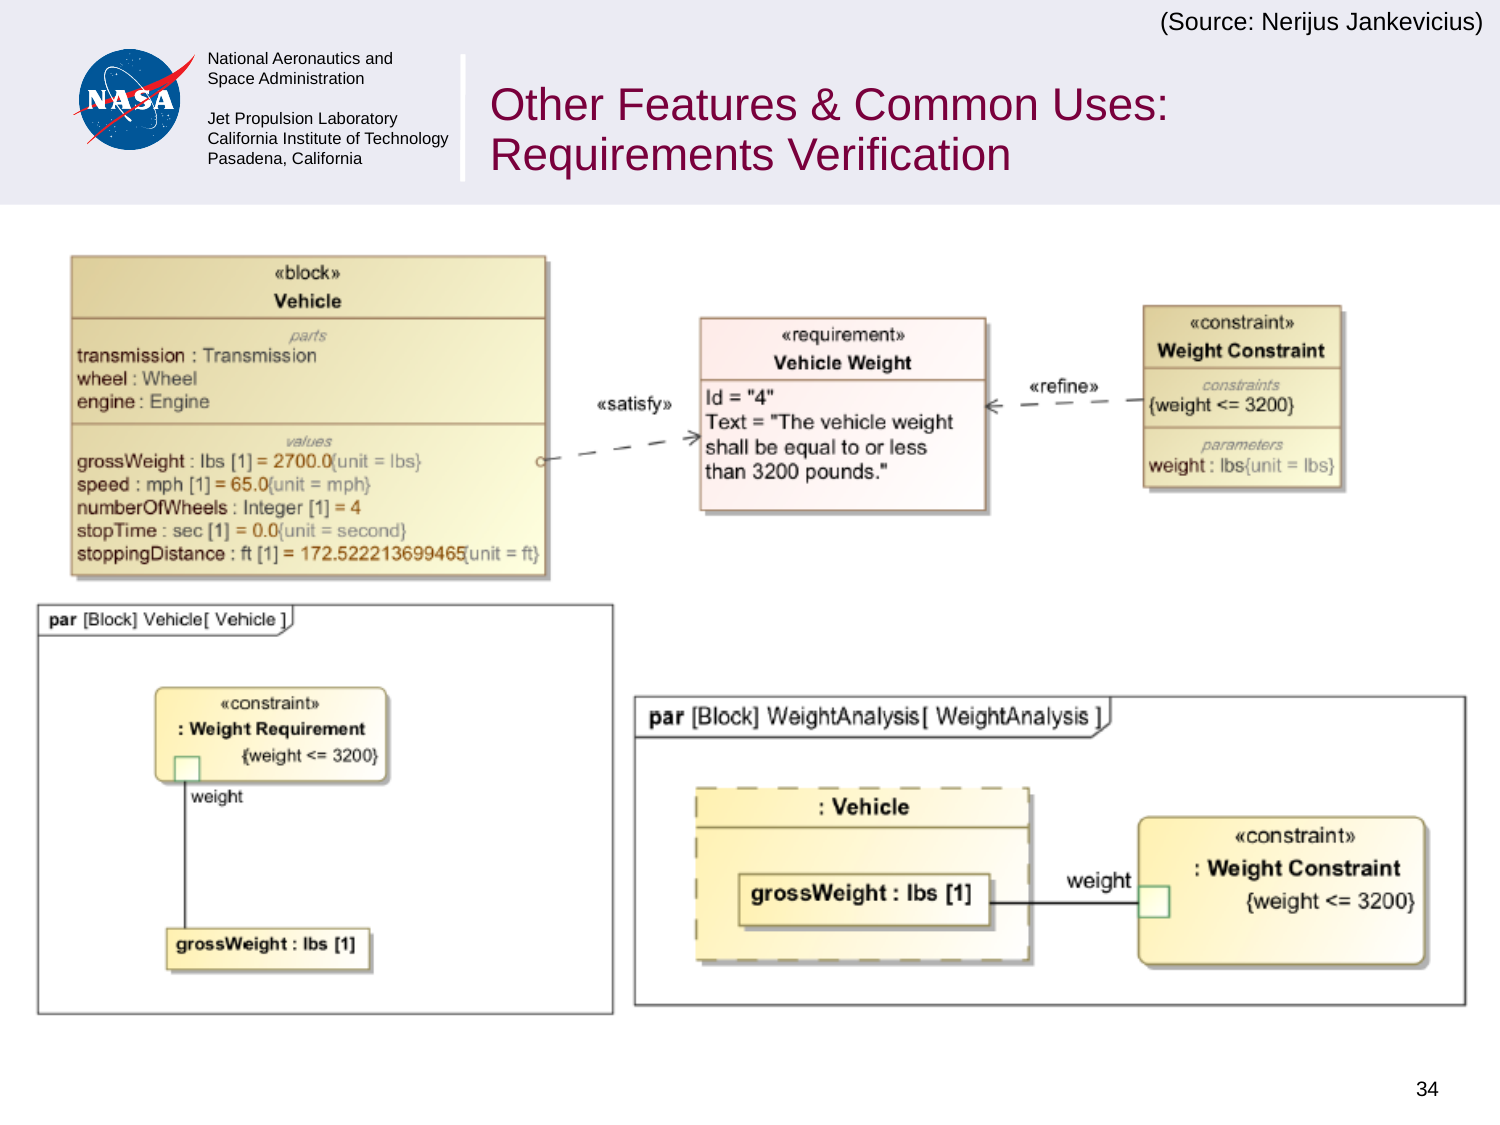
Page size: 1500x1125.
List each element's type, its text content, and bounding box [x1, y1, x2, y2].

picture [32, 236, 1476, 1026]
picture [73, 49, 200, 156]
title Other Features & Common Uses: Requirements Verification [474, 36, 1390, 225]
text_box (Source: Nerijus Jankevicius) [1144, 0, 1499, 44]
